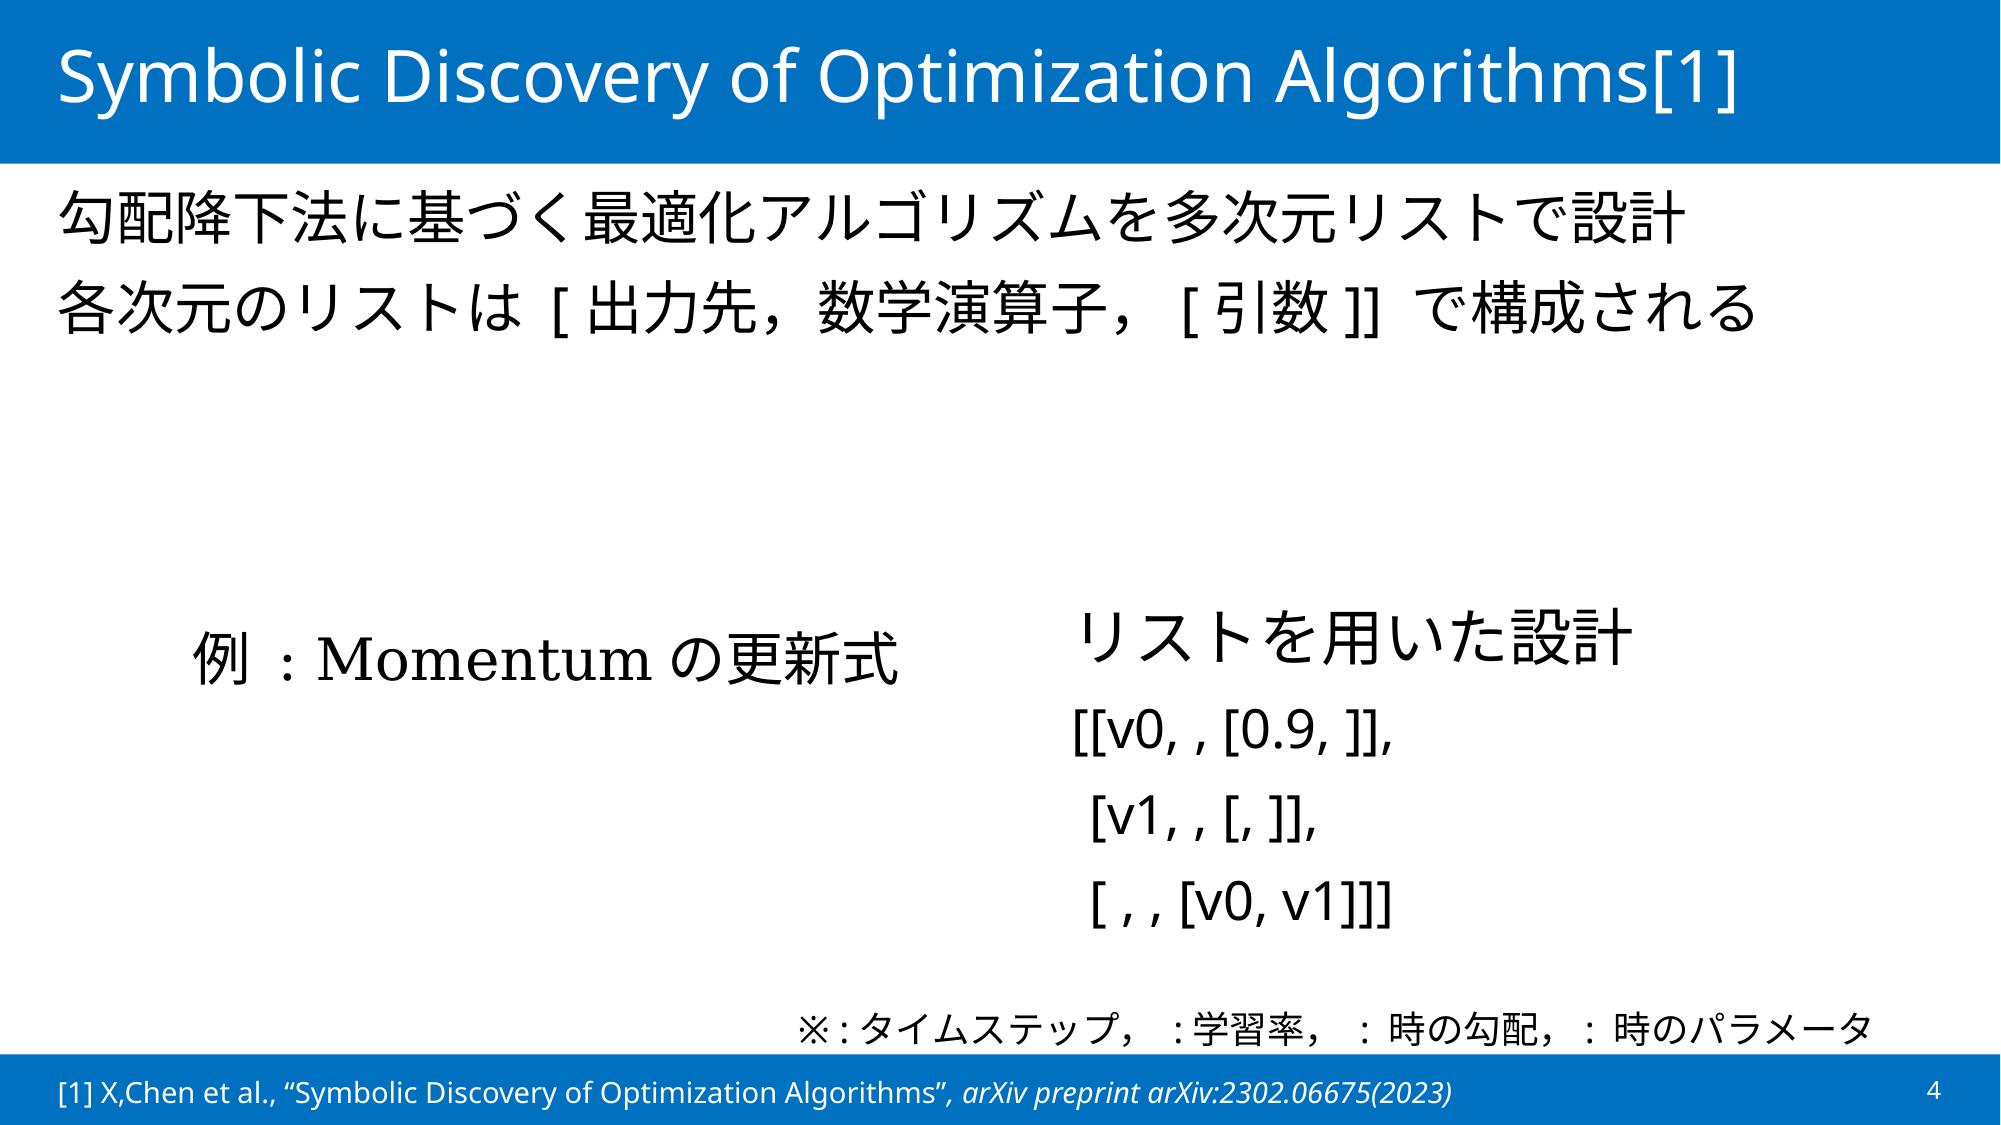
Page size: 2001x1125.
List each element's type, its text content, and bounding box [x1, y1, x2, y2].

slide_number 4 [1506, 1061, 1957, 1122]
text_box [177, 590, 1823, 1008]
title Symbolic Discovery of Optimization Algorithms[1] [42, 8, 1957, 149]
text_box [1] X,Chen et al., “Symbolic Discovery of Optimization Algorithms”, arXiv preprint arXiv:2302.06675(2023) [42, 1066, 1871, 1117]
